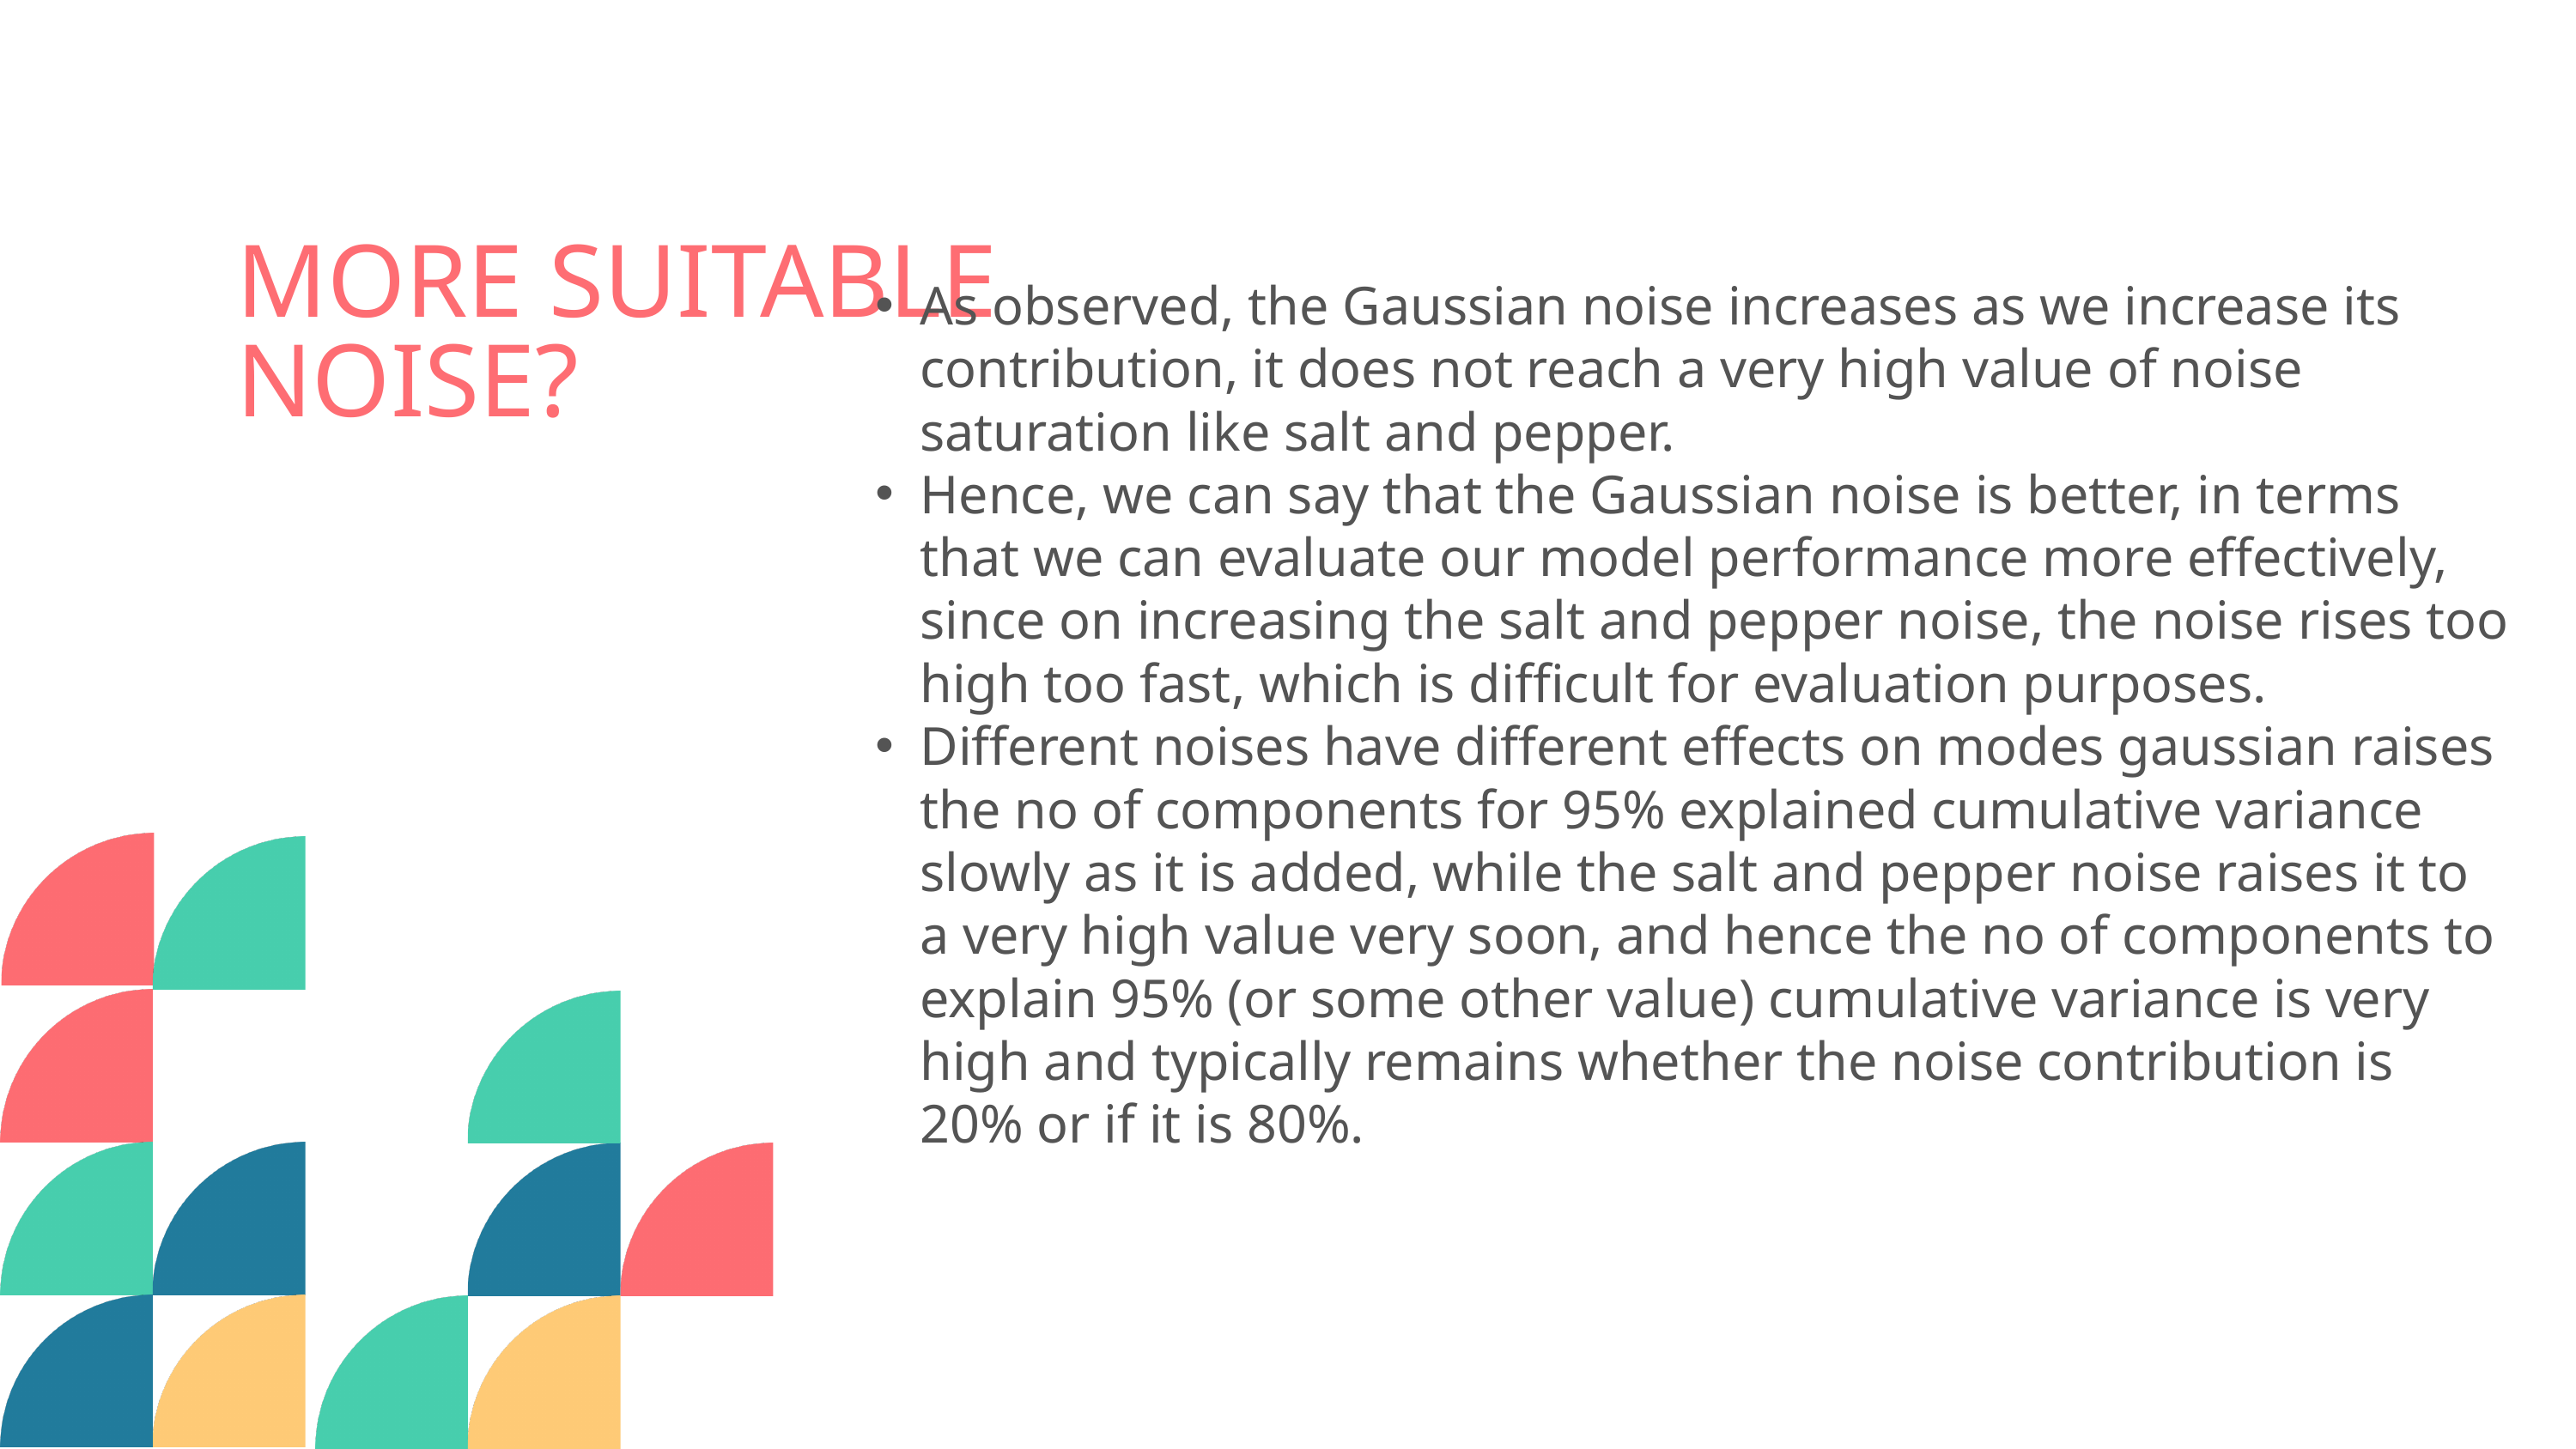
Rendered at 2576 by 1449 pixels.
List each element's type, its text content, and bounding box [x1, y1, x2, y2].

text_box [152, 836, 306, 990]
text_box [153, 1294, 306, 1447]
text_box [0, 1294, 153, 1447]
text_box [1, 833, 155, 985]
text_box MORE SUITABLE NOISE? [236, 238, 1009, 437]
text_box [467, 1143, 620, 1295]
text_box [467, 991, 621, 1143]
text_box [0, 989, 153, 1142]
text_box [467, 1295, 621, 1449]
text_box [620, 1143, 774, 1296]
text_box [0, 1142, 152, 1294]
text_box [315, 1295, 467, 1449]
text_box As observed, the Gaussian noise increases as we increase its contribution, it does not reach a very high value of noise saturation like salt and pepper. Hence, we can say that the Gaussian noise is better, in terms that we can evaluate our model performance more effectively, since on increasing the salt and pepper noise, the noise rises too high too fast, which is difficult for evaluation purposes. Different noises have different effects on modes gaussian raises the no of components for 95% explained cumulative variance slowly as it is added, while the salt and pepper noise raises it to a very high value very soon, and hence the no of components to explain 95% (or some other value) cumulative variance is very high and typically remains whether the noise contribution is 20% or if it is 80%. [830, 272, 2511, 1154]
text_box [152, 1142, 306, 1294]
